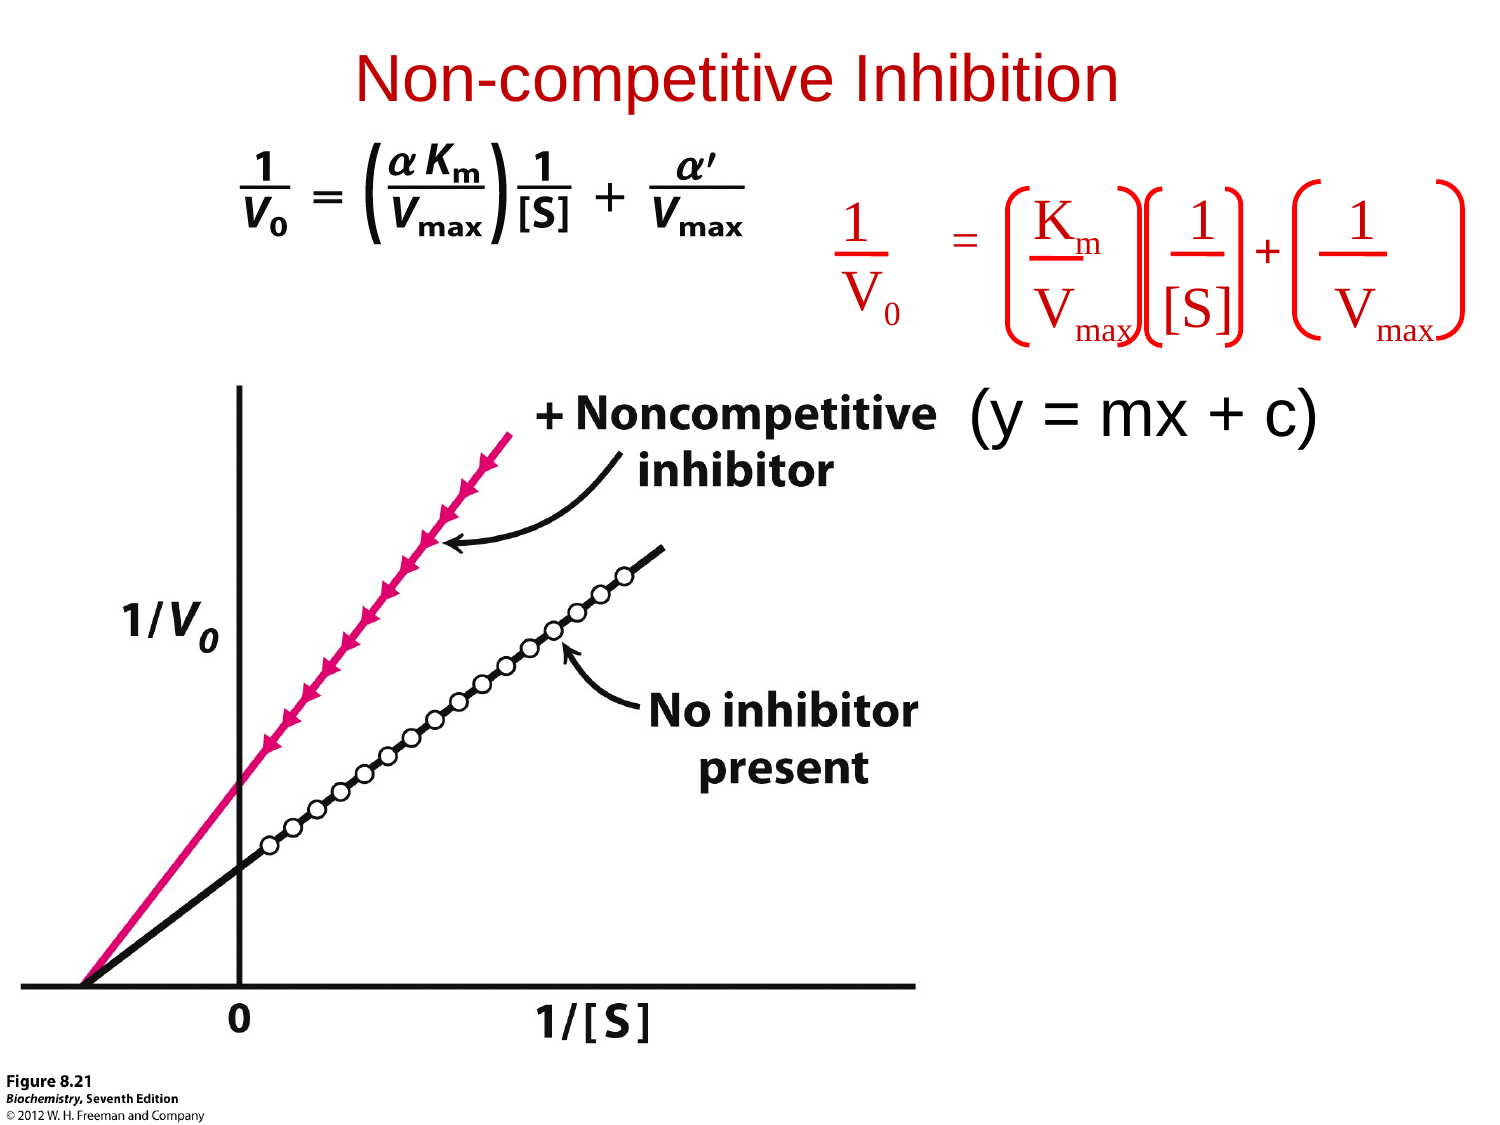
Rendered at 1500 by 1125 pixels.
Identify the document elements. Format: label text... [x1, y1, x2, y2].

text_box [826, 165, 1463, 413]
picture [0, 126, 953, 251]
text_box (y = mx + c) [965, 421, 1336, 458]
text_box Non-competitive Inhibition [99, 24, 1375, 125]
picture [0, 364, 961, 1125]
